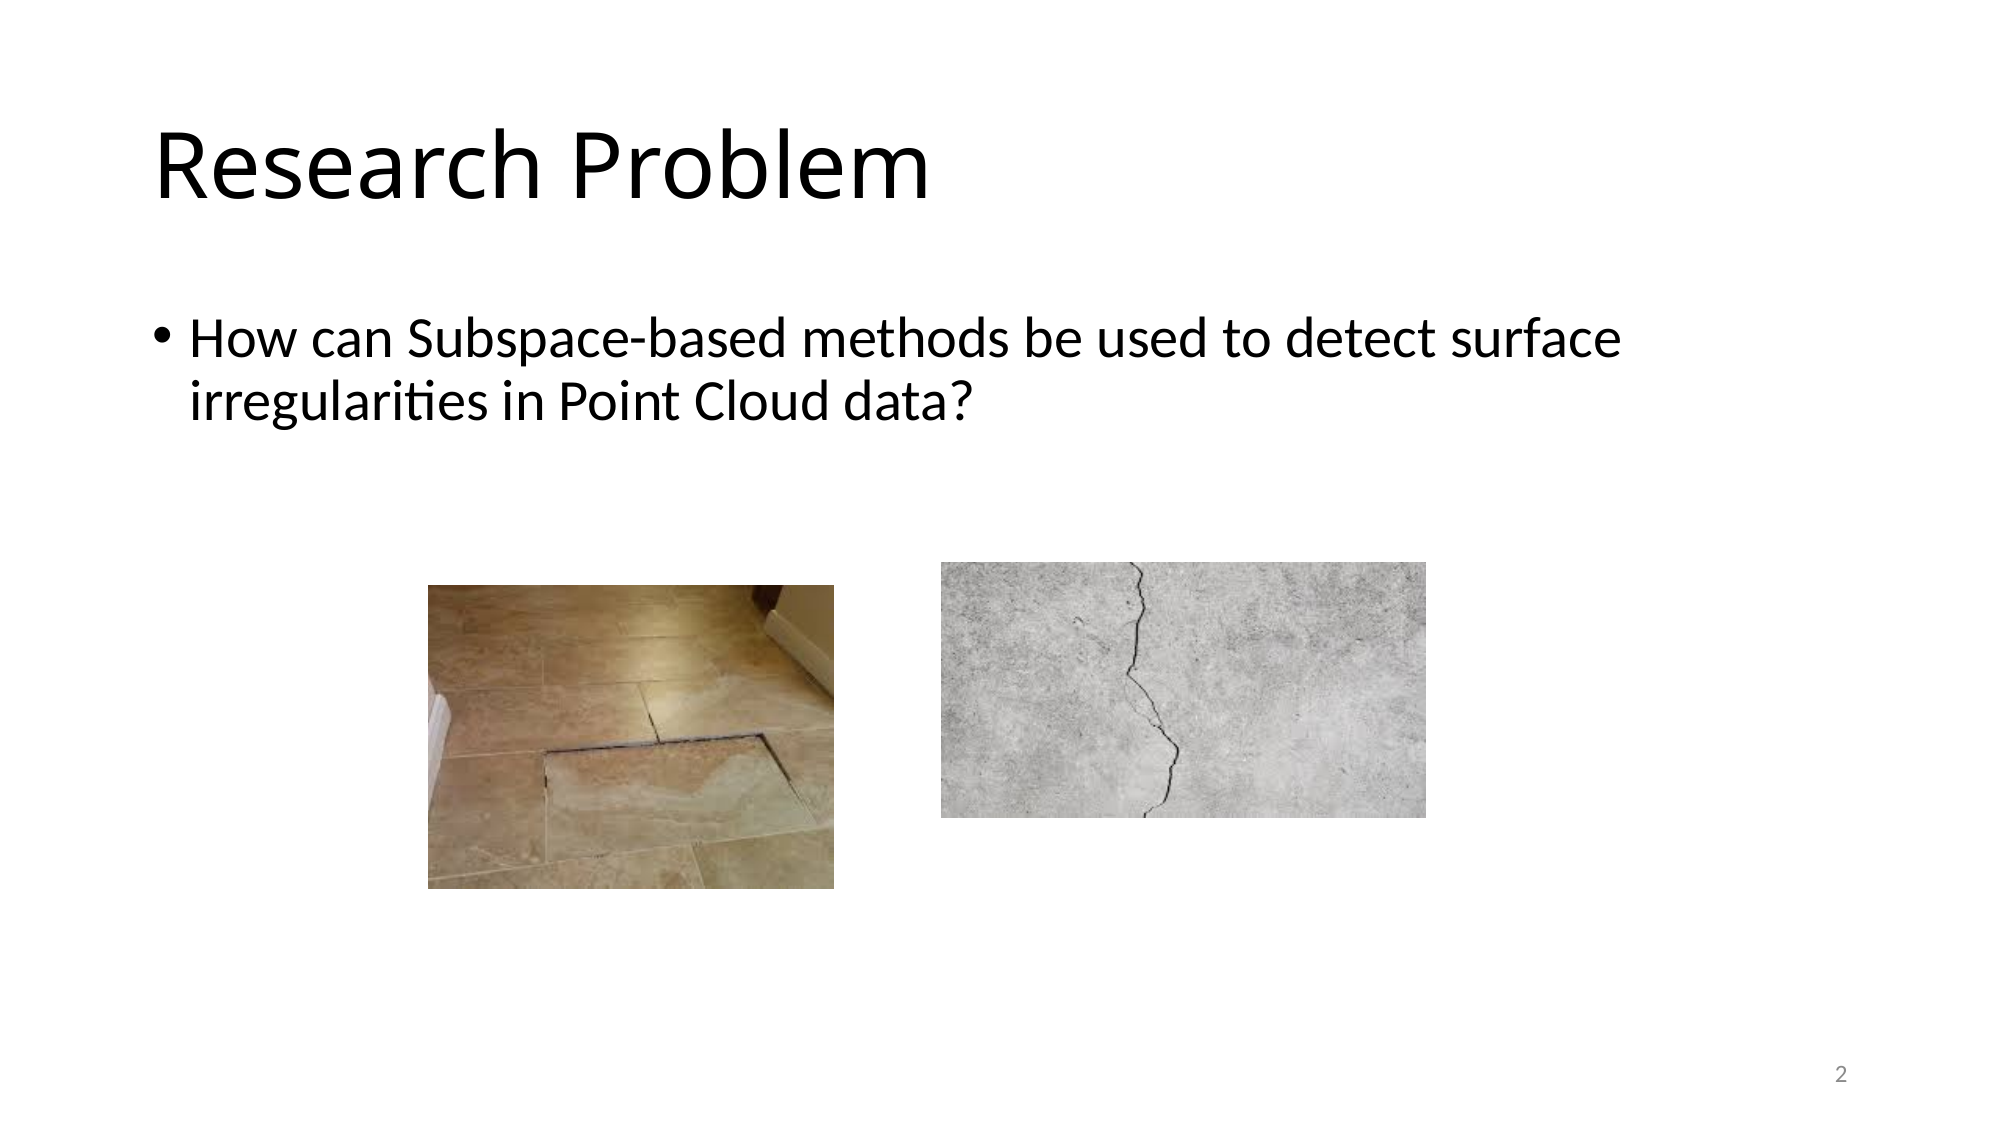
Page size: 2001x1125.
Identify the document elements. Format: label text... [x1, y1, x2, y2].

picture [428, 585, 834, 889]
title Research Problem [137, 59, 1863, 278]
picture [941, 562, 1426, 818]
slide_number 2 [1412, 1042, 1863, 1103]
list How can Subspace-based methods be used to detect surface irregularities in Point Cloud data? [137, 299, 1863, 1014]
